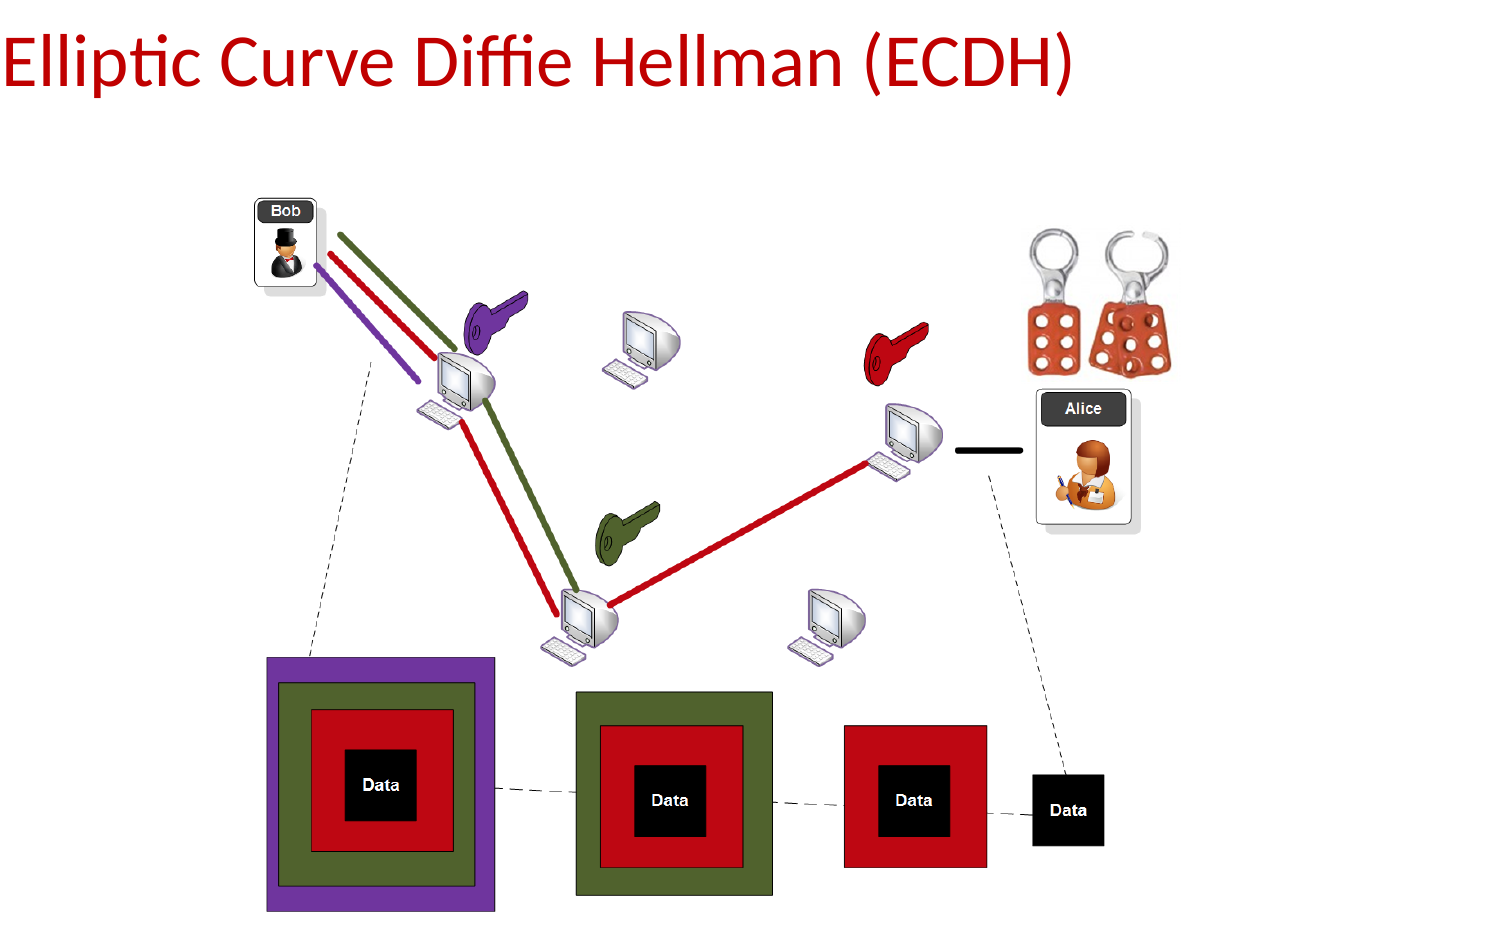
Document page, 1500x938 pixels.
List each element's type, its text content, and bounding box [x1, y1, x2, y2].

picture [253, 196, 1181, 913]
title Elliptic Curve Diffie Hellman (ECDH) [0, 2, 1424, 111]
